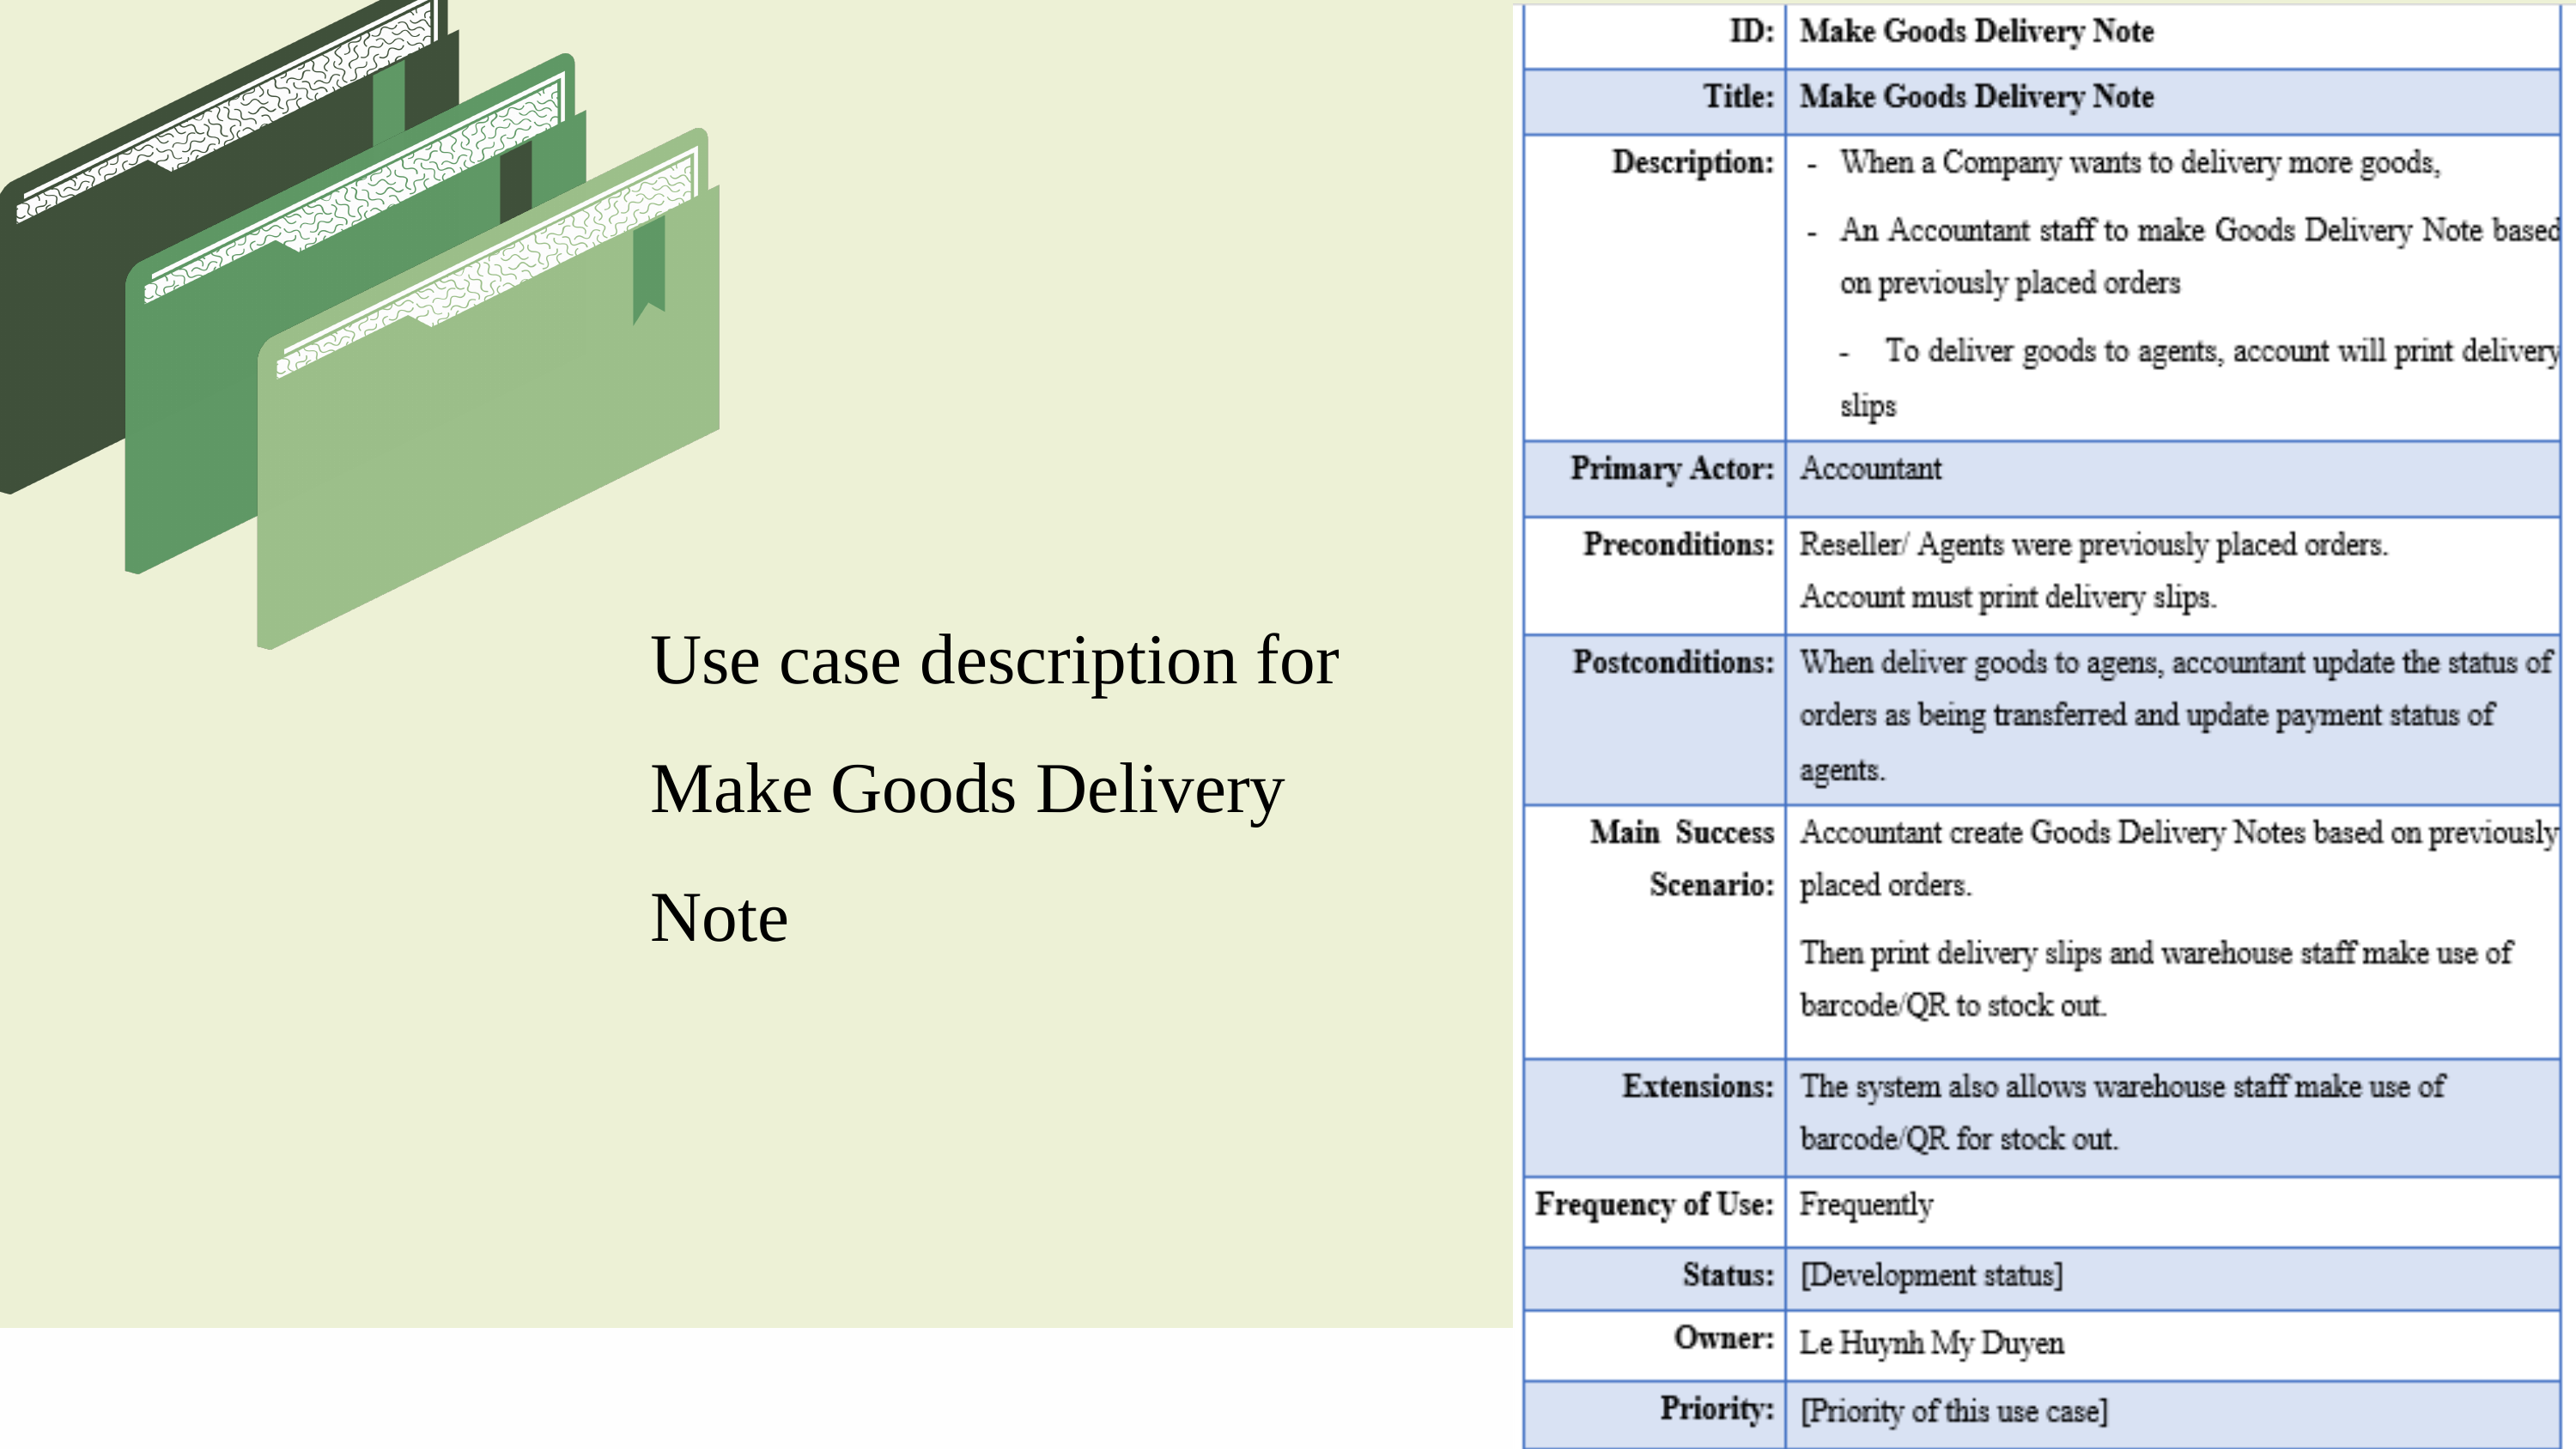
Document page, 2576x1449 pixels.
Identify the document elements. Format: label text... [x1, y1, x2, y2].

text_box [0, 0, 720, 650]
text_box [0, 1327, 1508, 1449]
picture [1513, 3, 2576, 1449]
text_box Use case description for Make Goods Delivery Note [637, 563, 1383, 962]
